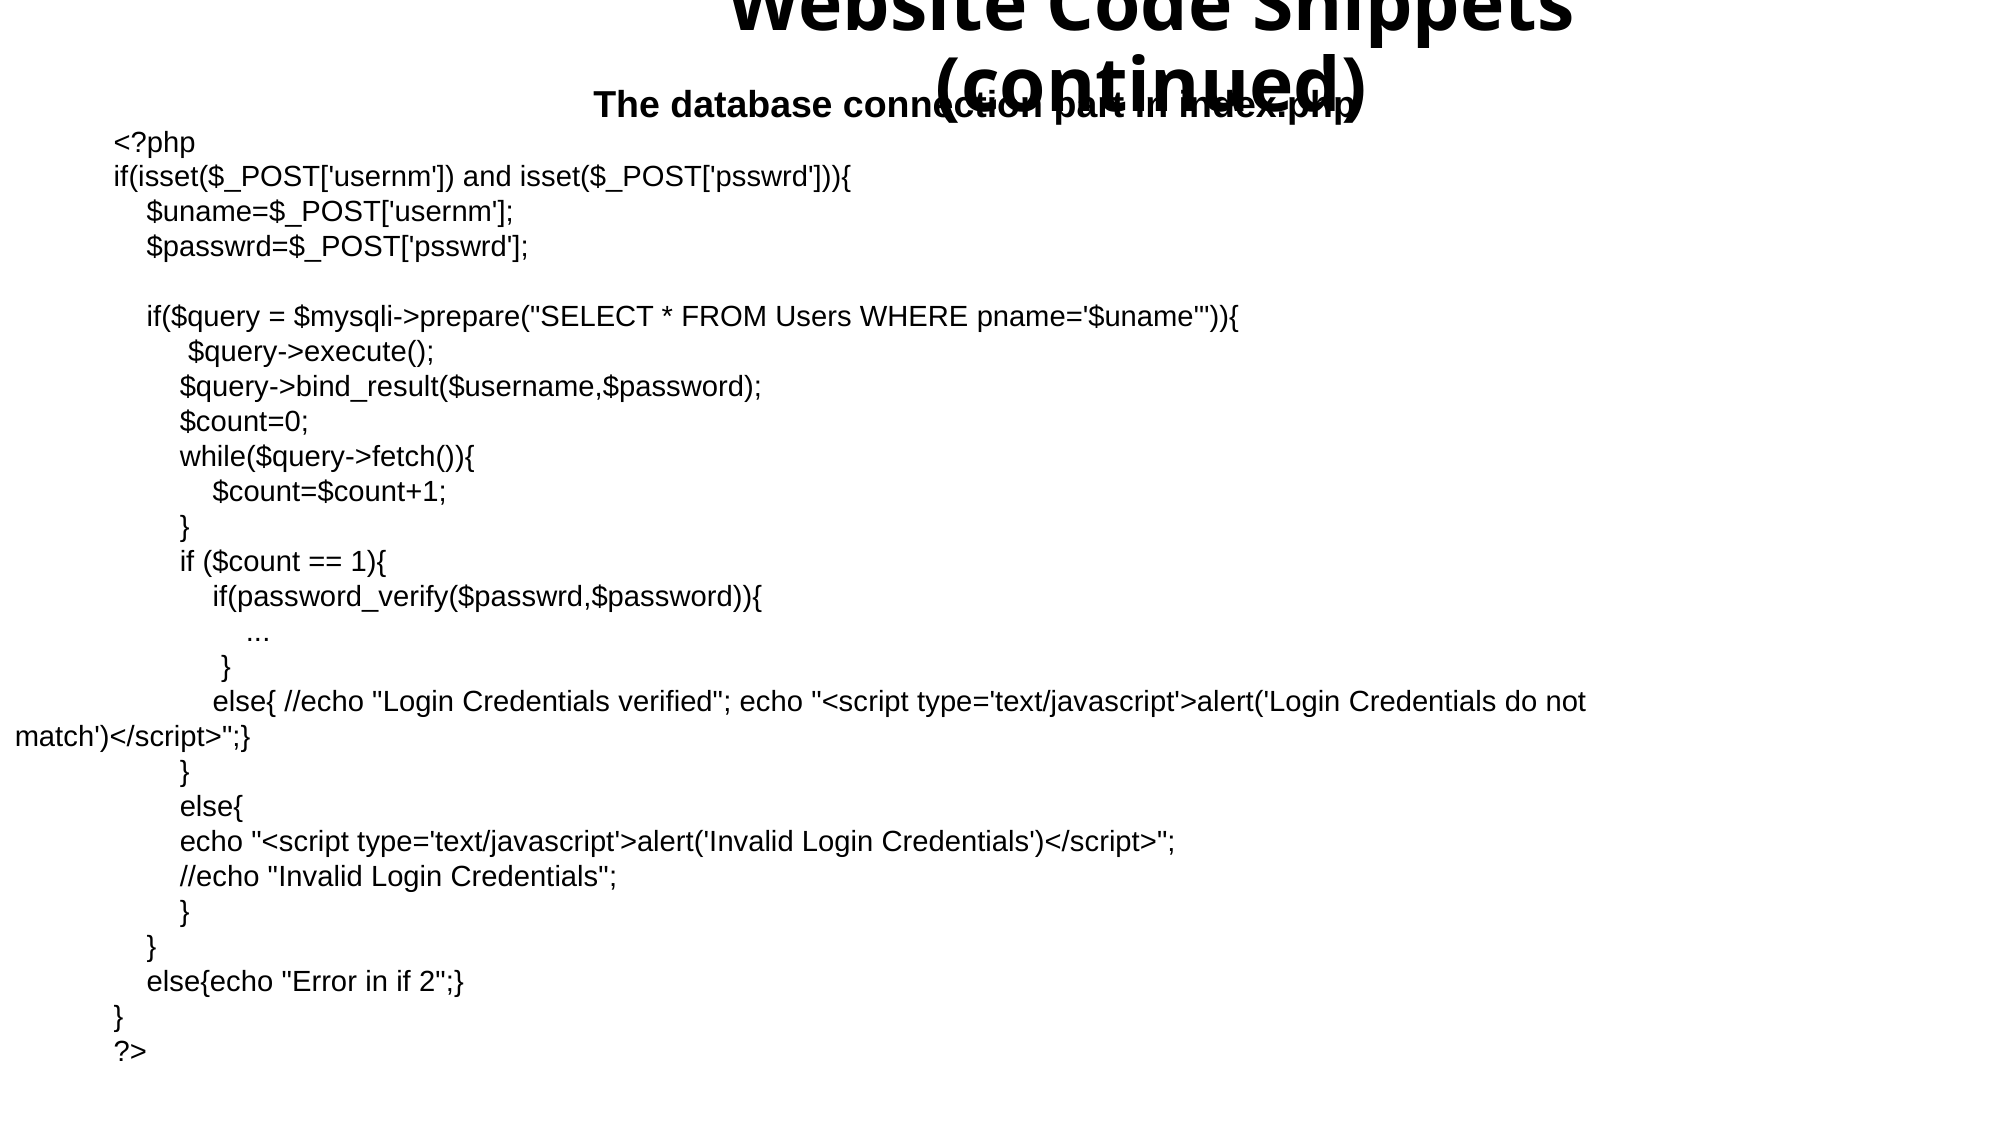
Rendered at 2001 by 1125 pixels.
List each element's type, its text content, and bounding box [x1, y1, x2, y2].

text_box The database connection part in index.php [578, 73, 1429, 115]
text_box Website Code Snippets (continued) [507, 0, 1795, 105]
text_box <?php if(isset($_POST['usernm']) and isset($_POST['psswrd'])){ $uname=$_POST['usernm']; $passwrd=$_POST['psswrd']; if($query = $mysqli->prepare("SELECT * FROM Users WHERE pname='$uname'")){ $query->execute(); $query->bind_result($username,$password); $count=0; while($query->fetch()){ $count=$count+1; } if ($count == 1){ if(password_verify($passwrd,$password)){ ... } else{ //echo "Login Credentials verified"; echo "<script type='text/javascript'>alert('Login Credentials do not match')</script>";} } else{ echo "<script type='text/javascript'>alert('Invalid Login Credentials')</script>"; //echo "Invalid Login Credentials"; } } else{echo "Error in if 2";} } ?> [0, 115, 1664, 1125]
